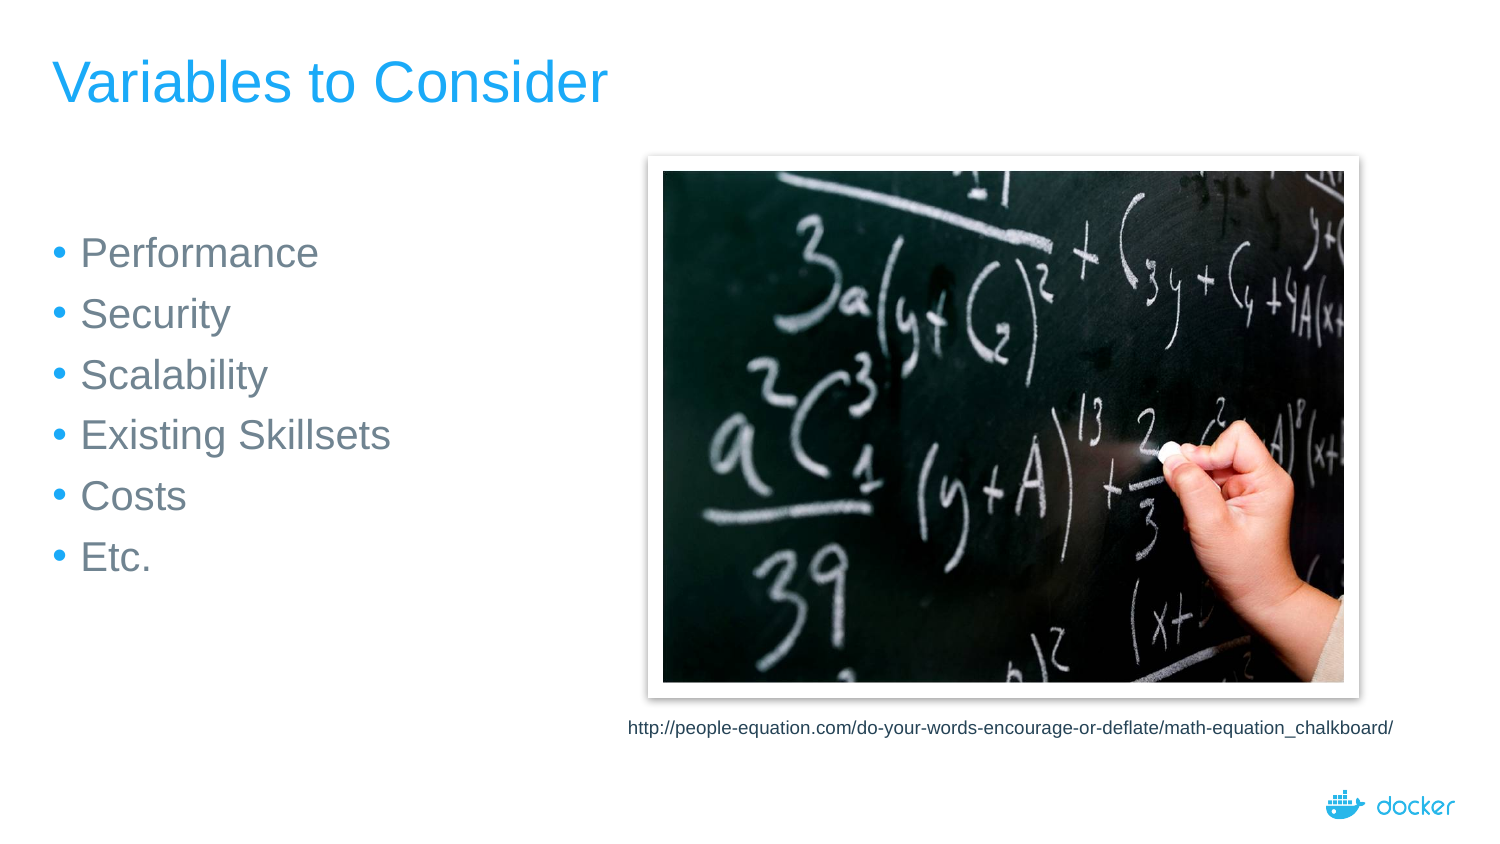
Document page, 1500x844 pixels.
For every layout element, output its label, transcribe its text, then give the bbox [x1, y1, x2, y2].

picture [662, 170, 1345, 683]
title Variables to Consider [37, 44, 1463, 124]
list Performance Security Scalability Existing Skillsets Costs Etc. [37, 224, 1463, 760]
picture [1318, 785, 1463, 824]
text_box http://people-equation.com/do-your-words-encourage-or-deflate/math-equation_chalkboard/ [613, 708, 1453, 746]
